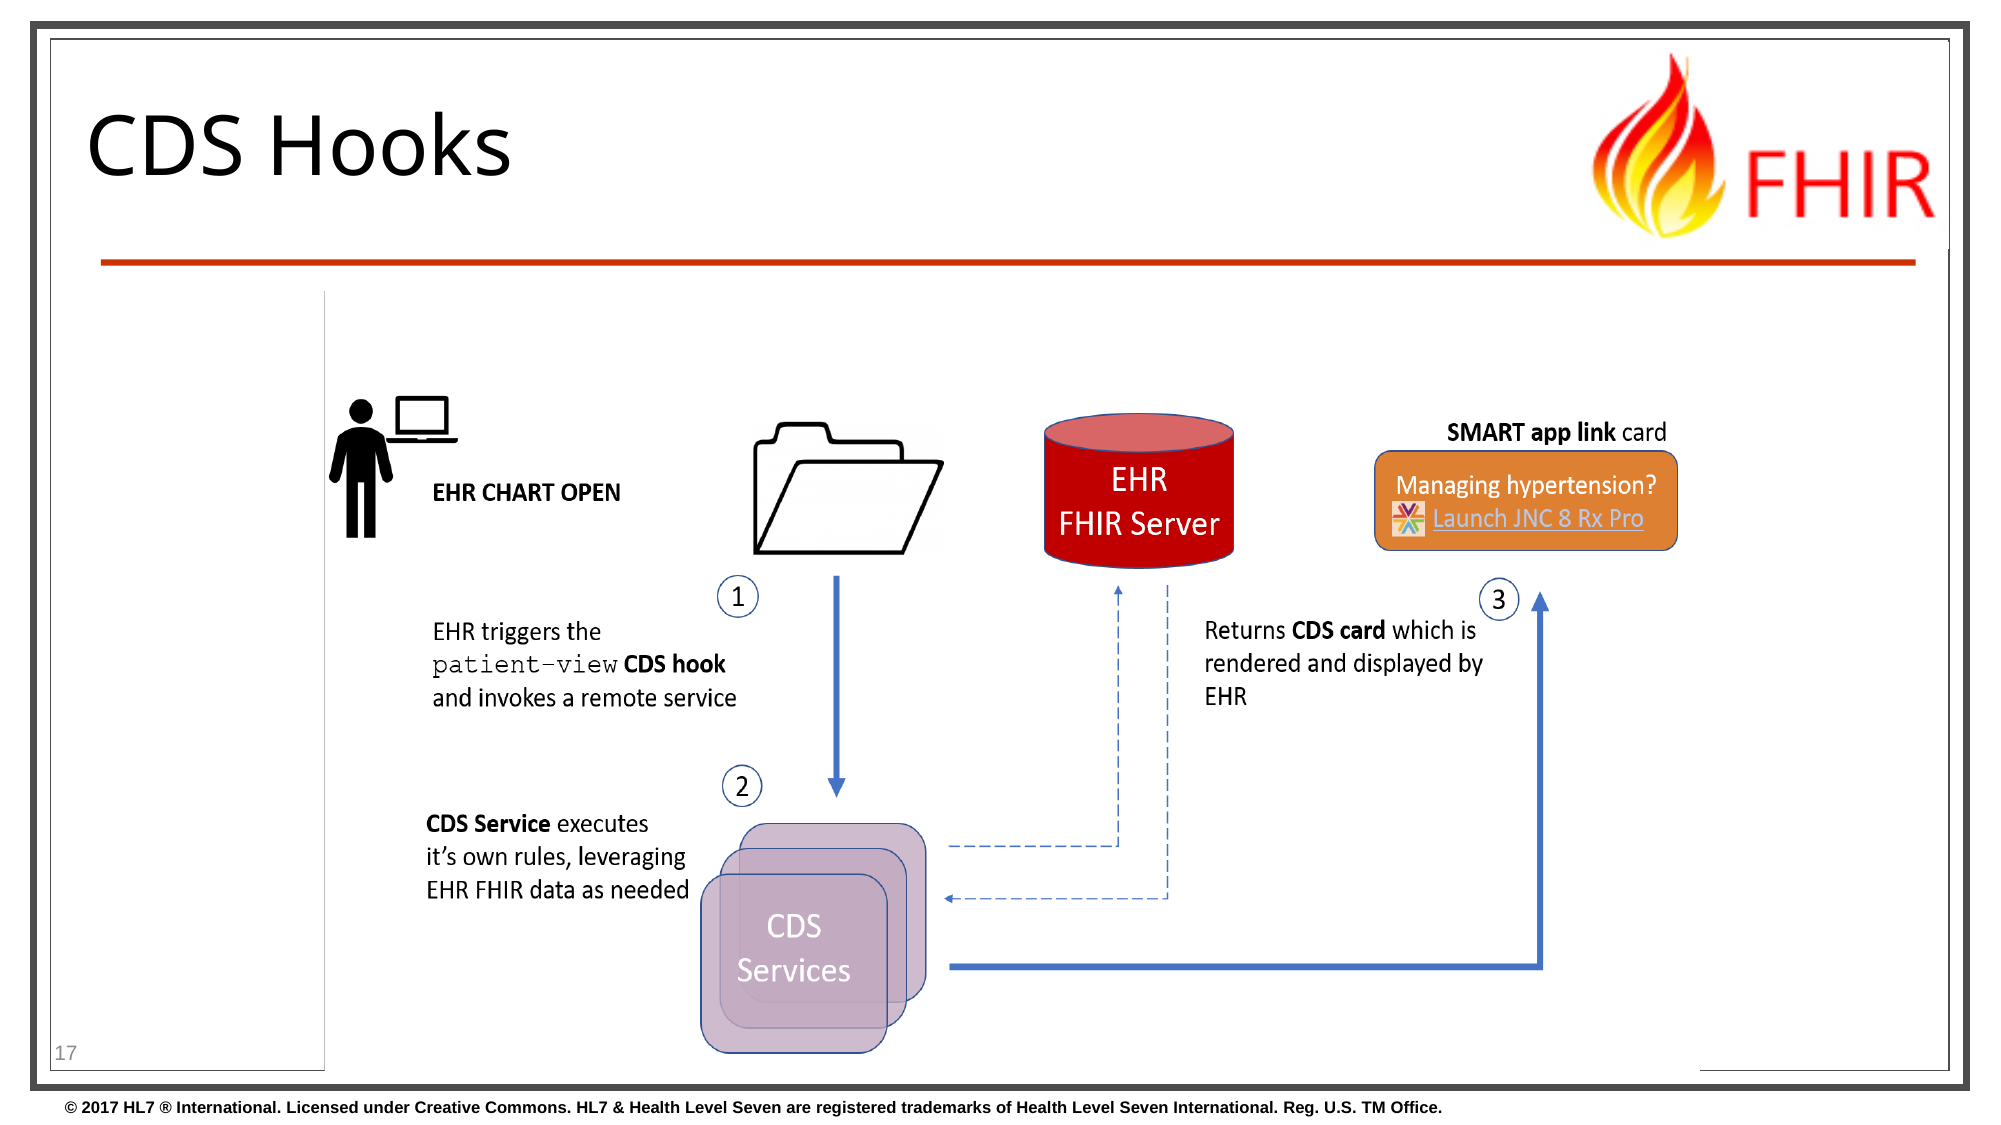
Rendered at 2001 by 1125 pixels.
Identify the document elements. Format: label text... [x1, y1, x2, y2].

picture [290, 291, 1700, 1071]
slide_number 17 [39, 1034, 197, 1071]
picture [1578, 42, 1949, 249]
title CDS Hooks [70, 54, 1504, 249]
